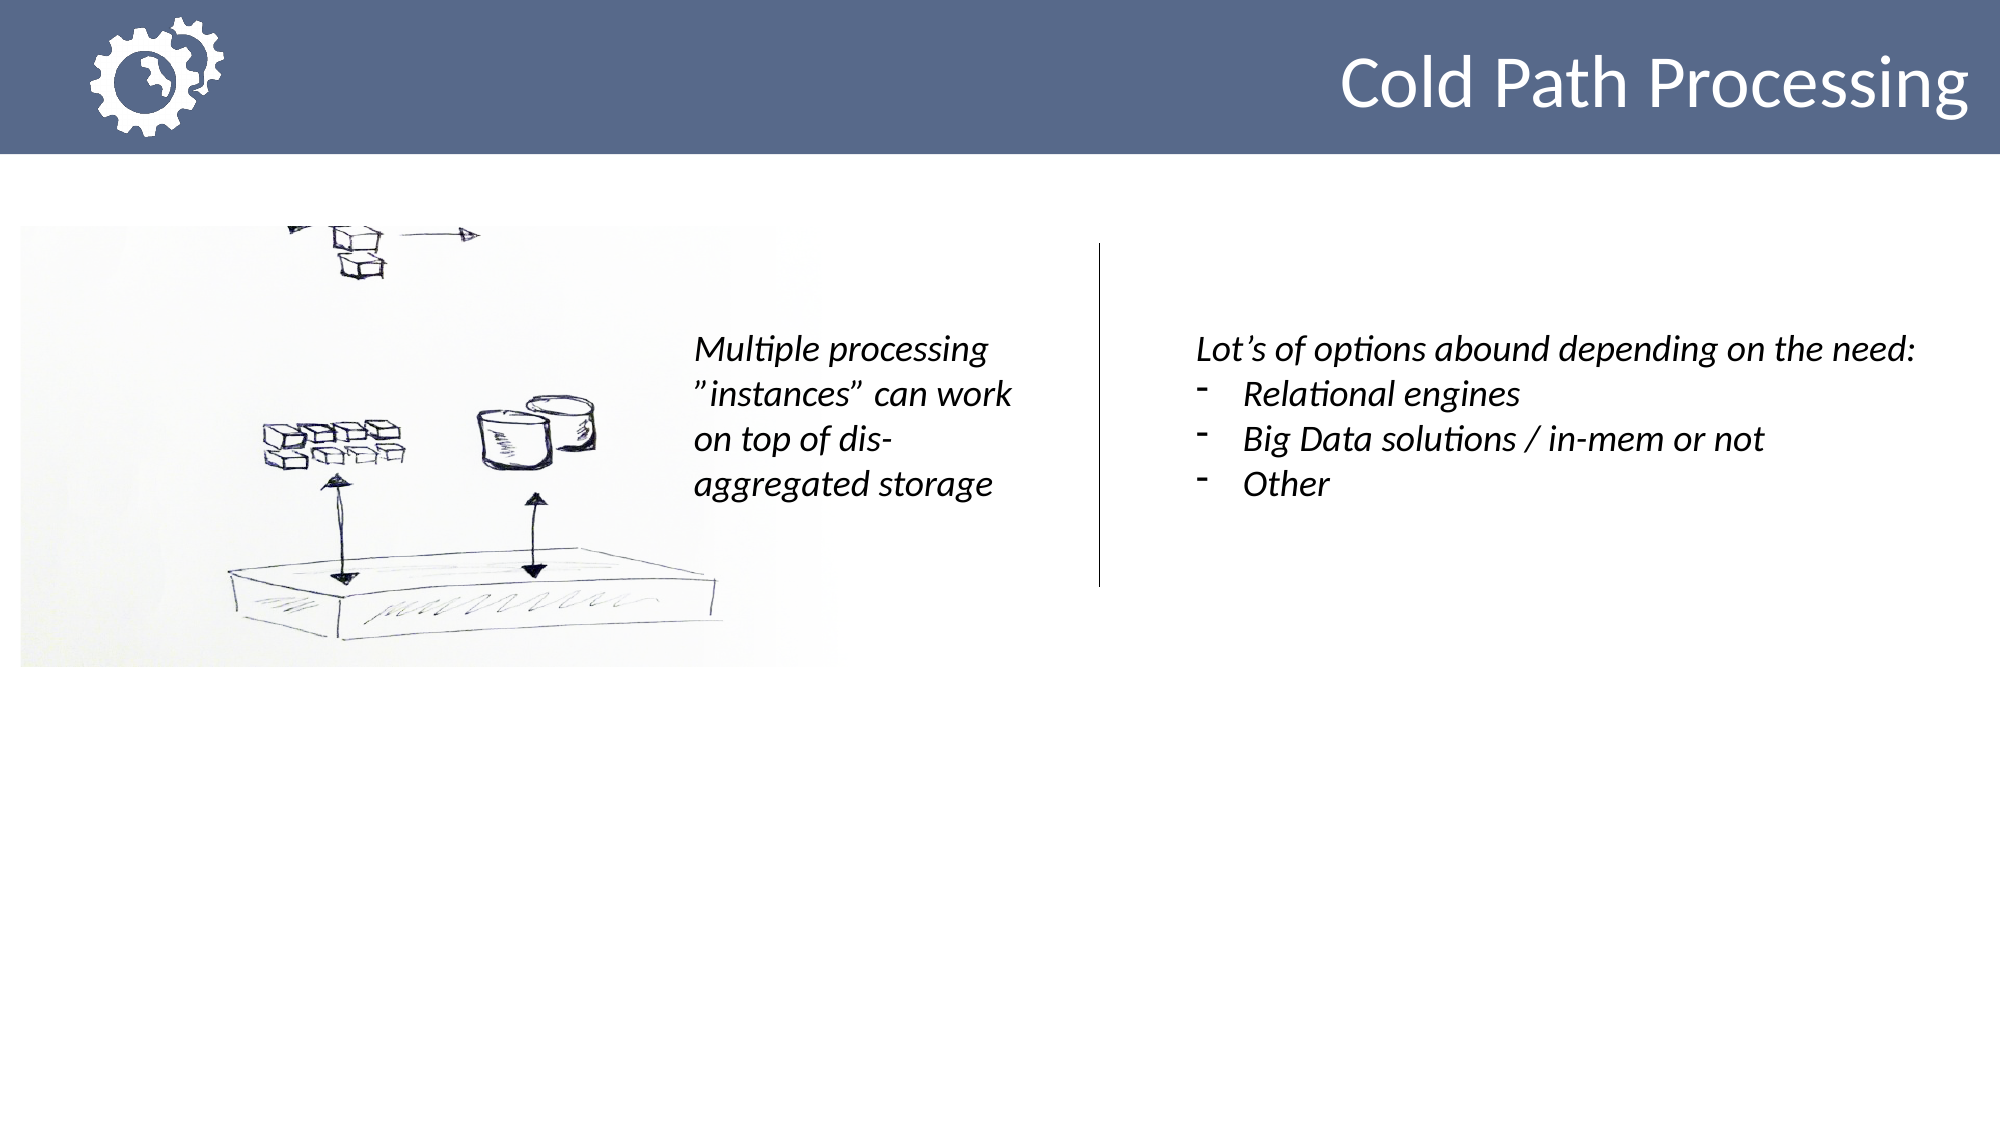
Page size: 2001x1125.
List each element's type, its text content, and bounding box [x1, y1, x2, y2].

picture [20, 226, 1115, 667]
text_box Lot’s of options abound depending on the need: Relational engines Big Data solutions / in-mem or not Other [1181, 316, 1991, 512]
text_box Cold Path Processing [0, 0, 2000, 155]
picture [90, 17, 224, 137]
